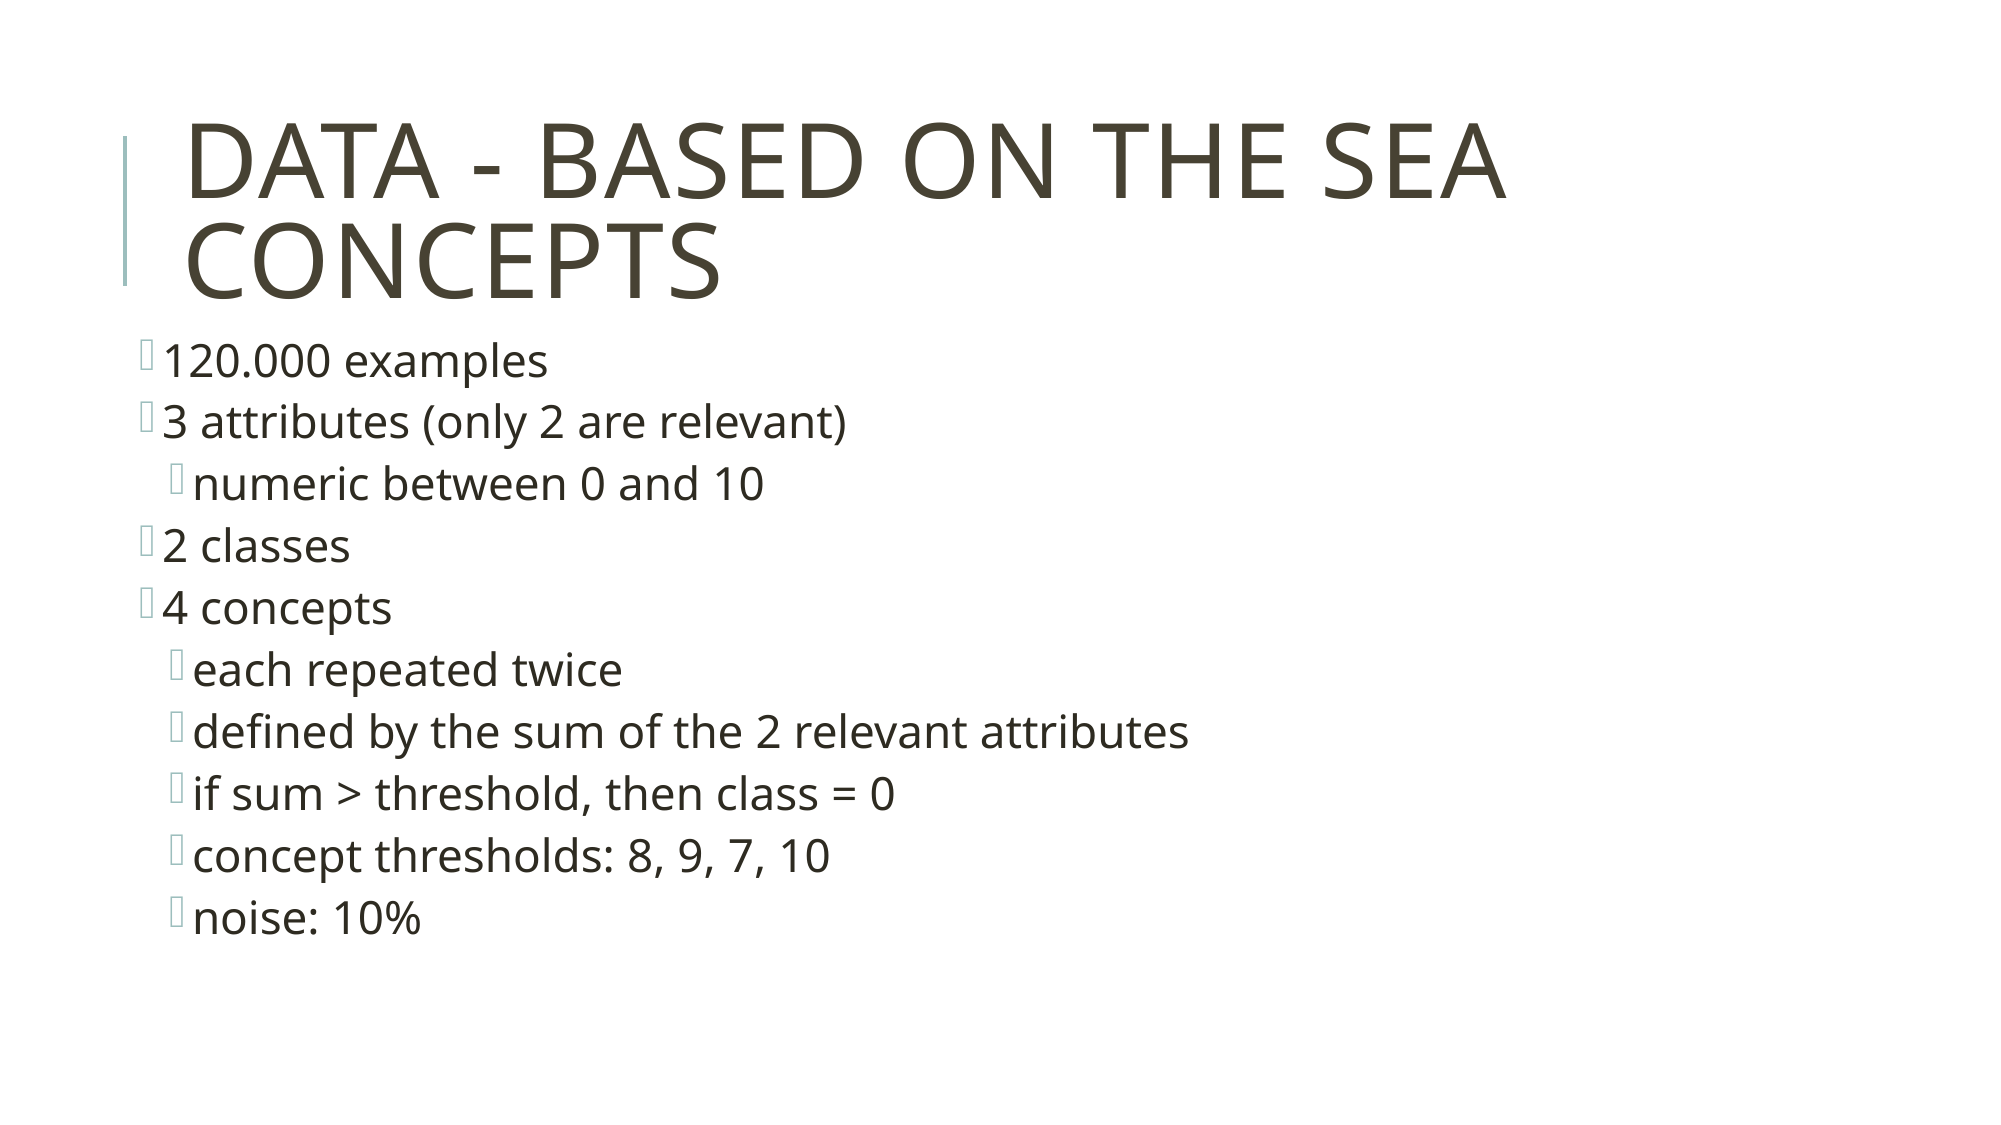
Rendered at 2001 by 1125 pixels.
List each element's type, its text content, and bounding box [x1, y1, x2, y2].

title Data - Based on the SEA Concepts [168, 96, 1763, 329]
text_box [943, 329, 2000, 1108]
list 120.000 examples 3 attributes (only 2 are relevant) numeric between 0 and 10 2 classes 4 concepts each repeated twice defined by the sum of the 2 relevant attributes if sum > threshold, then class = 0 concept thresholds: 8, 9, 7, 10 noise: 10% [111, 329, 943, 1108]
